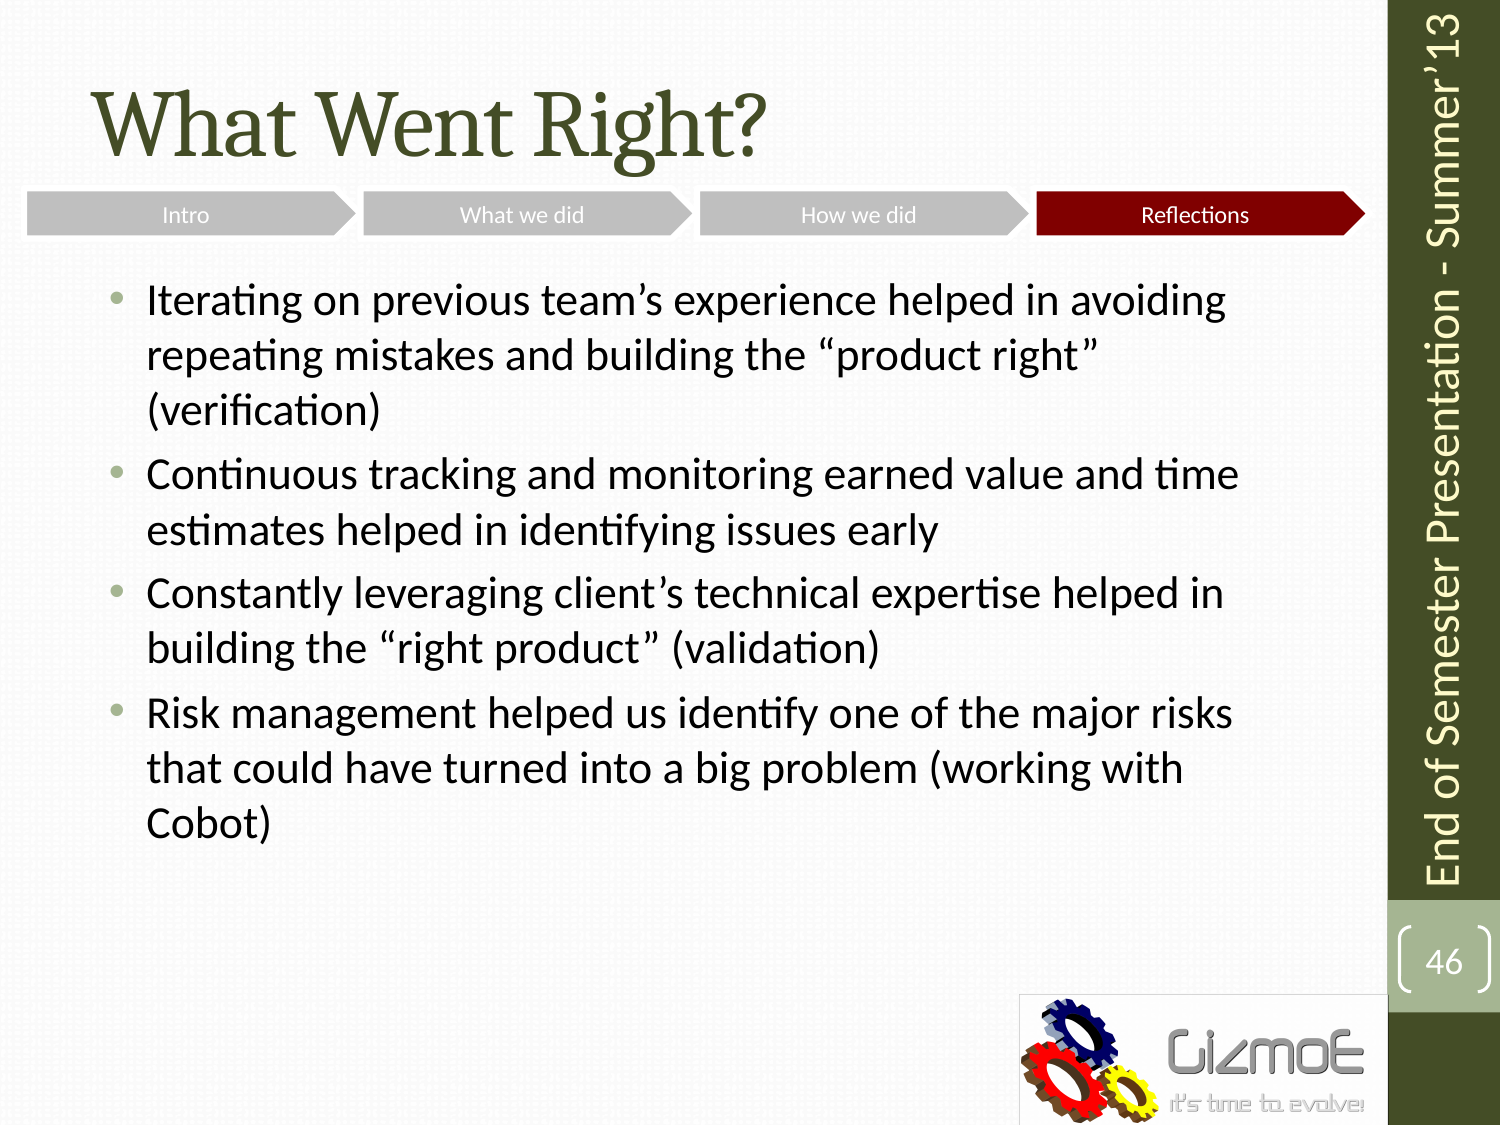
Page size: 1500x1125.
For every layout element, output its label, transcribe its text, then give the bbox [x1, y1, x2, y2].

picture [1015, 991, 1392, 1125]
slide_number End of Semester Presentation - Summer’13 [1408, 0, 1469, 904]
list Iterating on previous team’s experience helped in avoiding repeating mistakes and building the “product right” (verification) Continuous tracking and monitoring earned value and time estimates helped in identifying issues early Constantly leveraging client’s technical expertise helped in building the “right product” (validation) Risk management helped us identify one of the major risks that could have turned into a big problem (working with Cobot) [75, 262, 1325, 1050]
title What Went Right? [75, 24, 1325, 180]
slide_number 45 [1397, 925, 1492, 994]
text_box [99, 287, 1350, 1075]
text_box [23, 187, 1371, 240]
